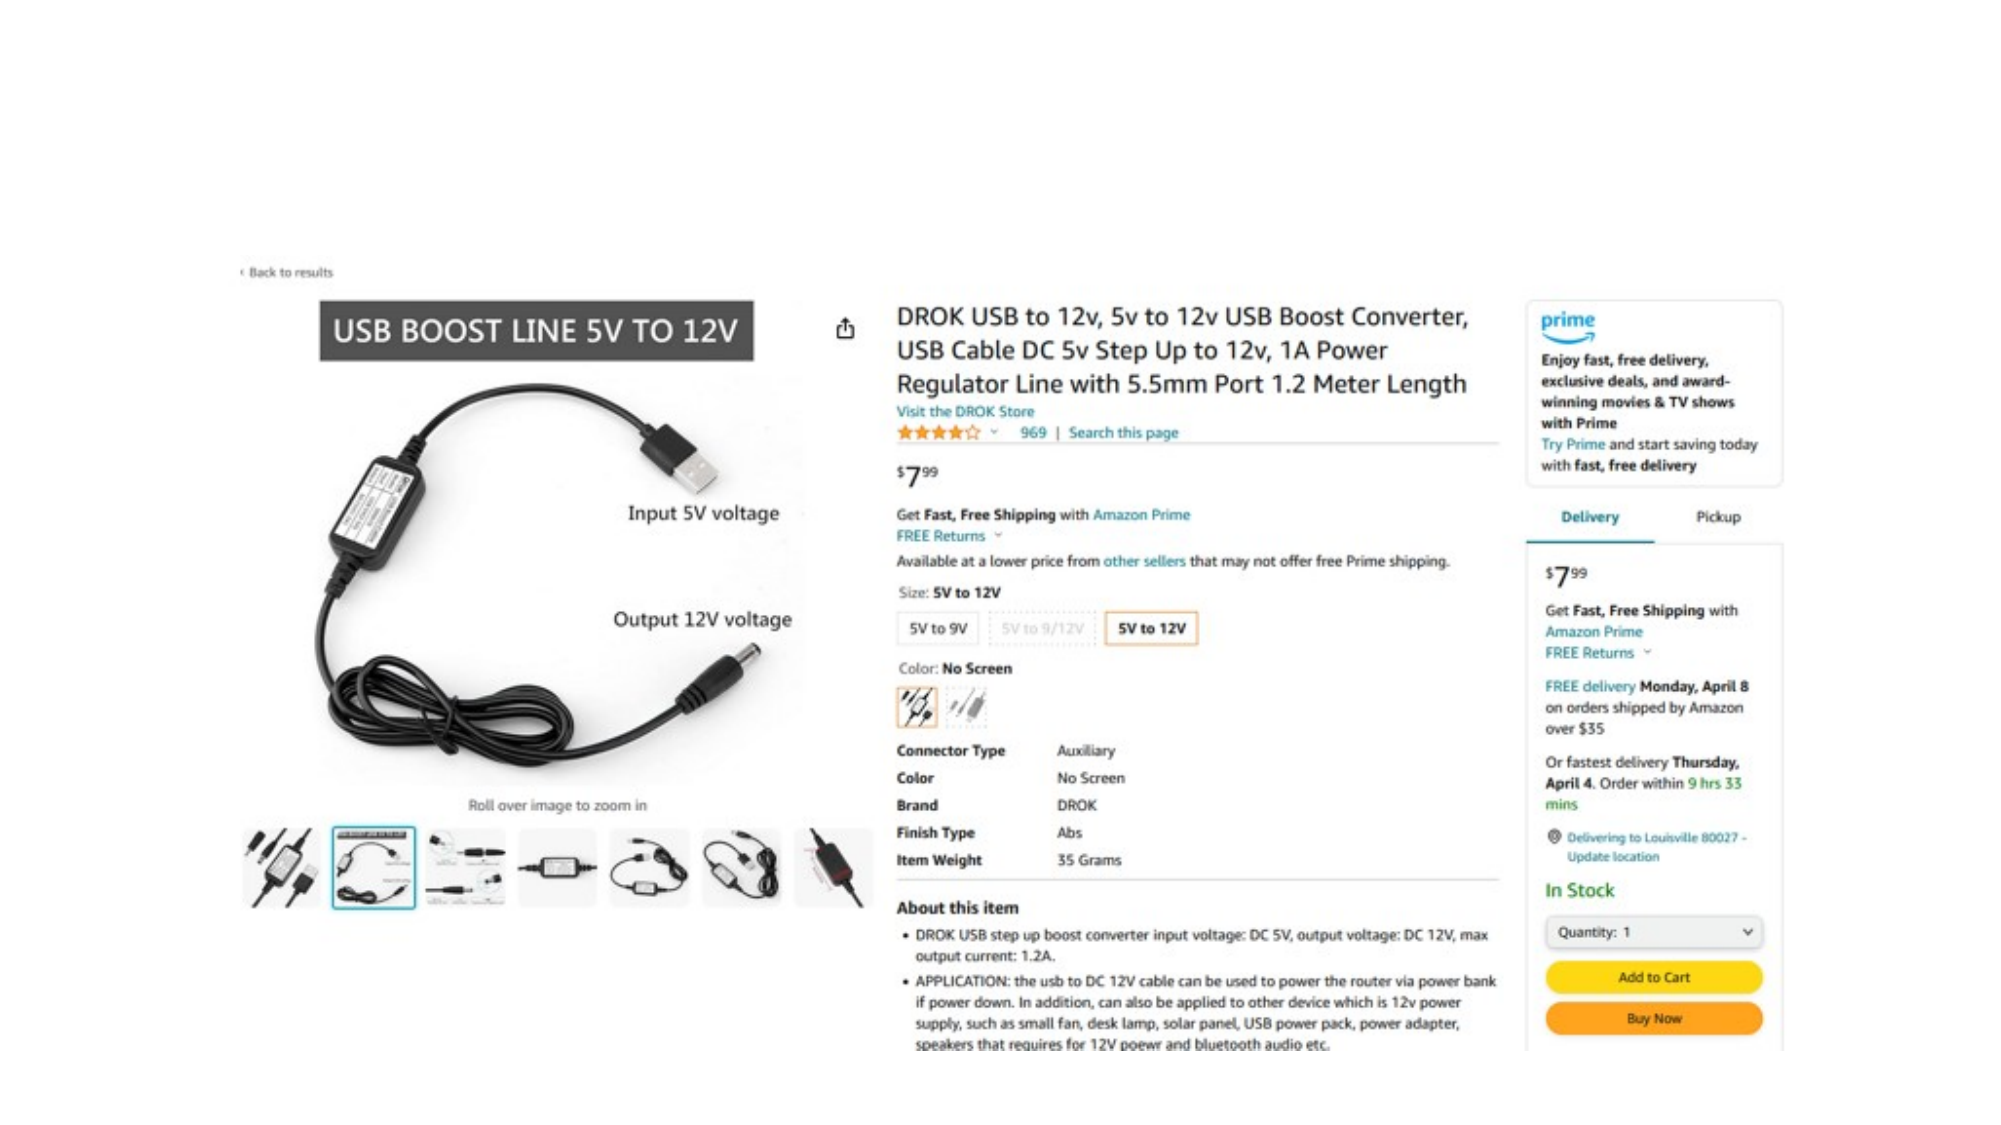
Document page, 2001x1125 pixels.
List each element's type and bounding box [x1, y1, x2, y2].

picture [163, 254, 1837, 1051]
